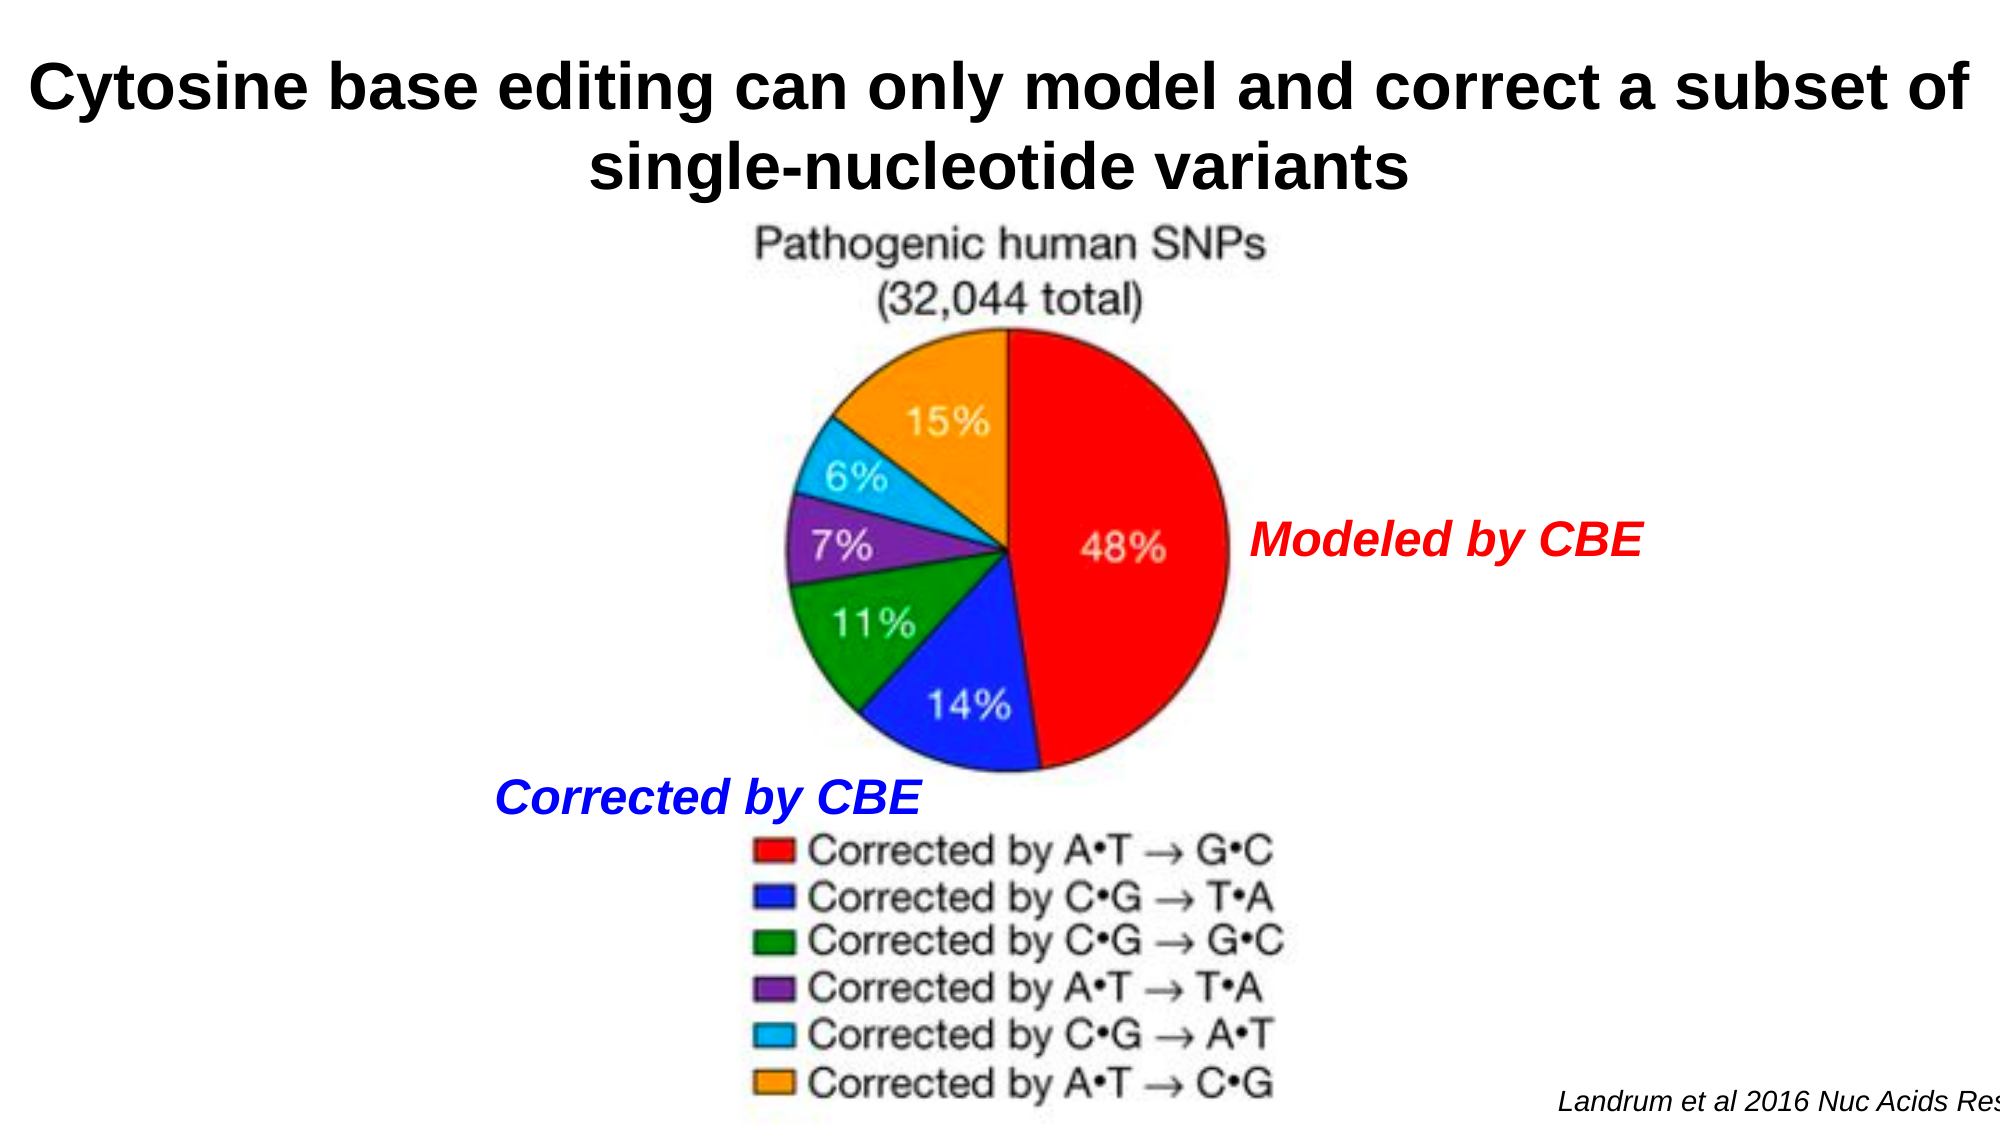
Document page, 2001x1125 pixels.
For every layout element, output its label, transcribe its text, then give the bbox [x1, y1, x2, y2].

text_box Corrected by CBE [479, 757, 737, 833]
text_box Modeled by CBE [1365, 498, 1659, 574]
text_box Cytosine base editing can only model and correct a subset of single-nucleotide variants [0, 35, 2000, 211]
text_box Landrum et al 2016 Nuc Acids Res [1543, 1074, 2000, 1125]
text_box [737, 220, 1365, 1125]
